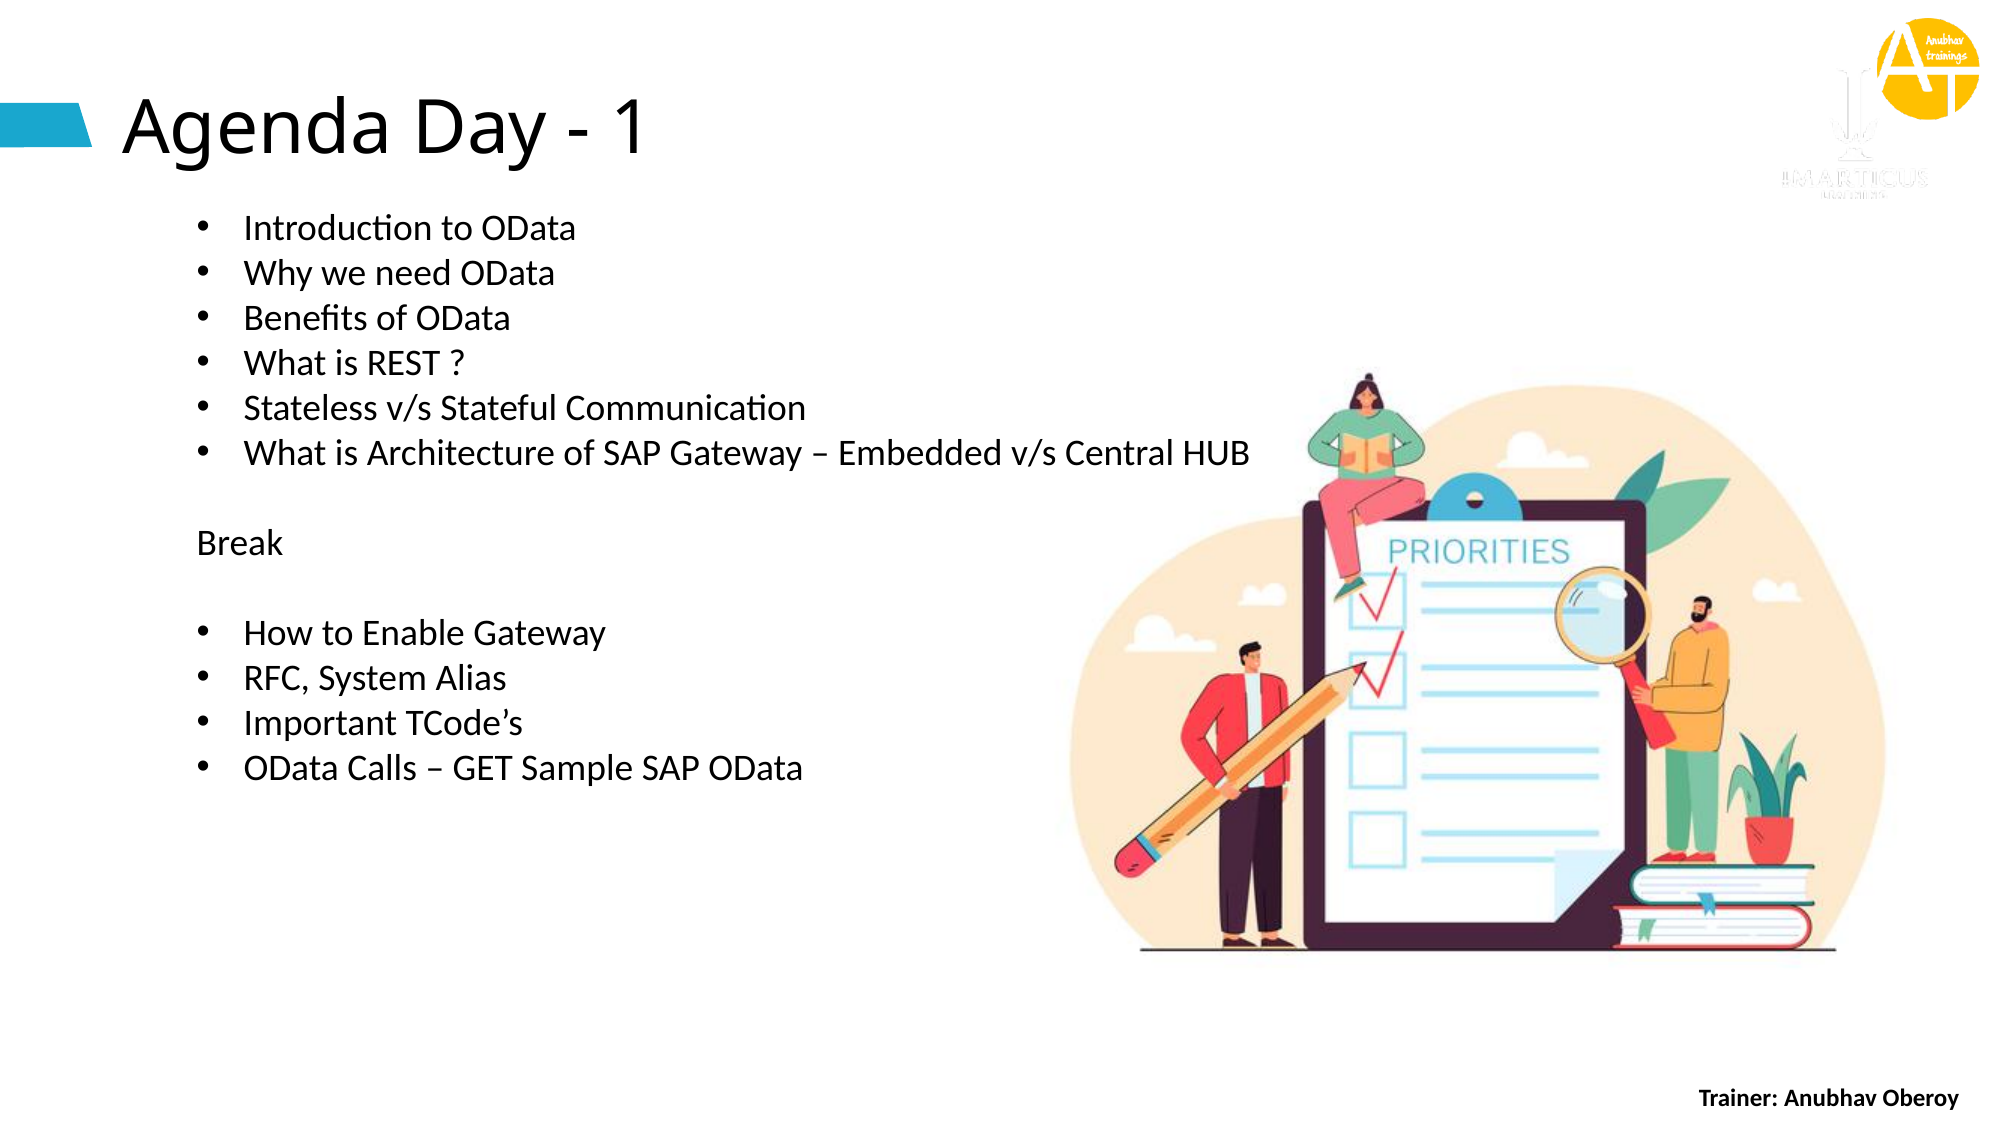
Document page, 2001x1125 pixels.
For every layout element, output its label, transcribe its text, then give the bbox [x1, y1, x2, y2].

text_box Introduction to OData Why we need OData Benefits of OData What is REST ? Stateless v/s Stateful Communication What is Architecture of SAP Gateway – Embedded v/s Central HUB Break How to Enable Gateway RFC, System Alias Important TCode’s OData Calls – GET Sample SAP OData [181, 195, 1605, 796]
picture [1008, 319, 1948, 1016]
text_box [0, 101, 94, 149]
text_box Trainer: Anubhav Oberoy [1660, 1074, 1998, 1125]
picture [1781, 11, 1985, 199]
text_box Agenda Day - 1 [107, 81, 1781, 187]
